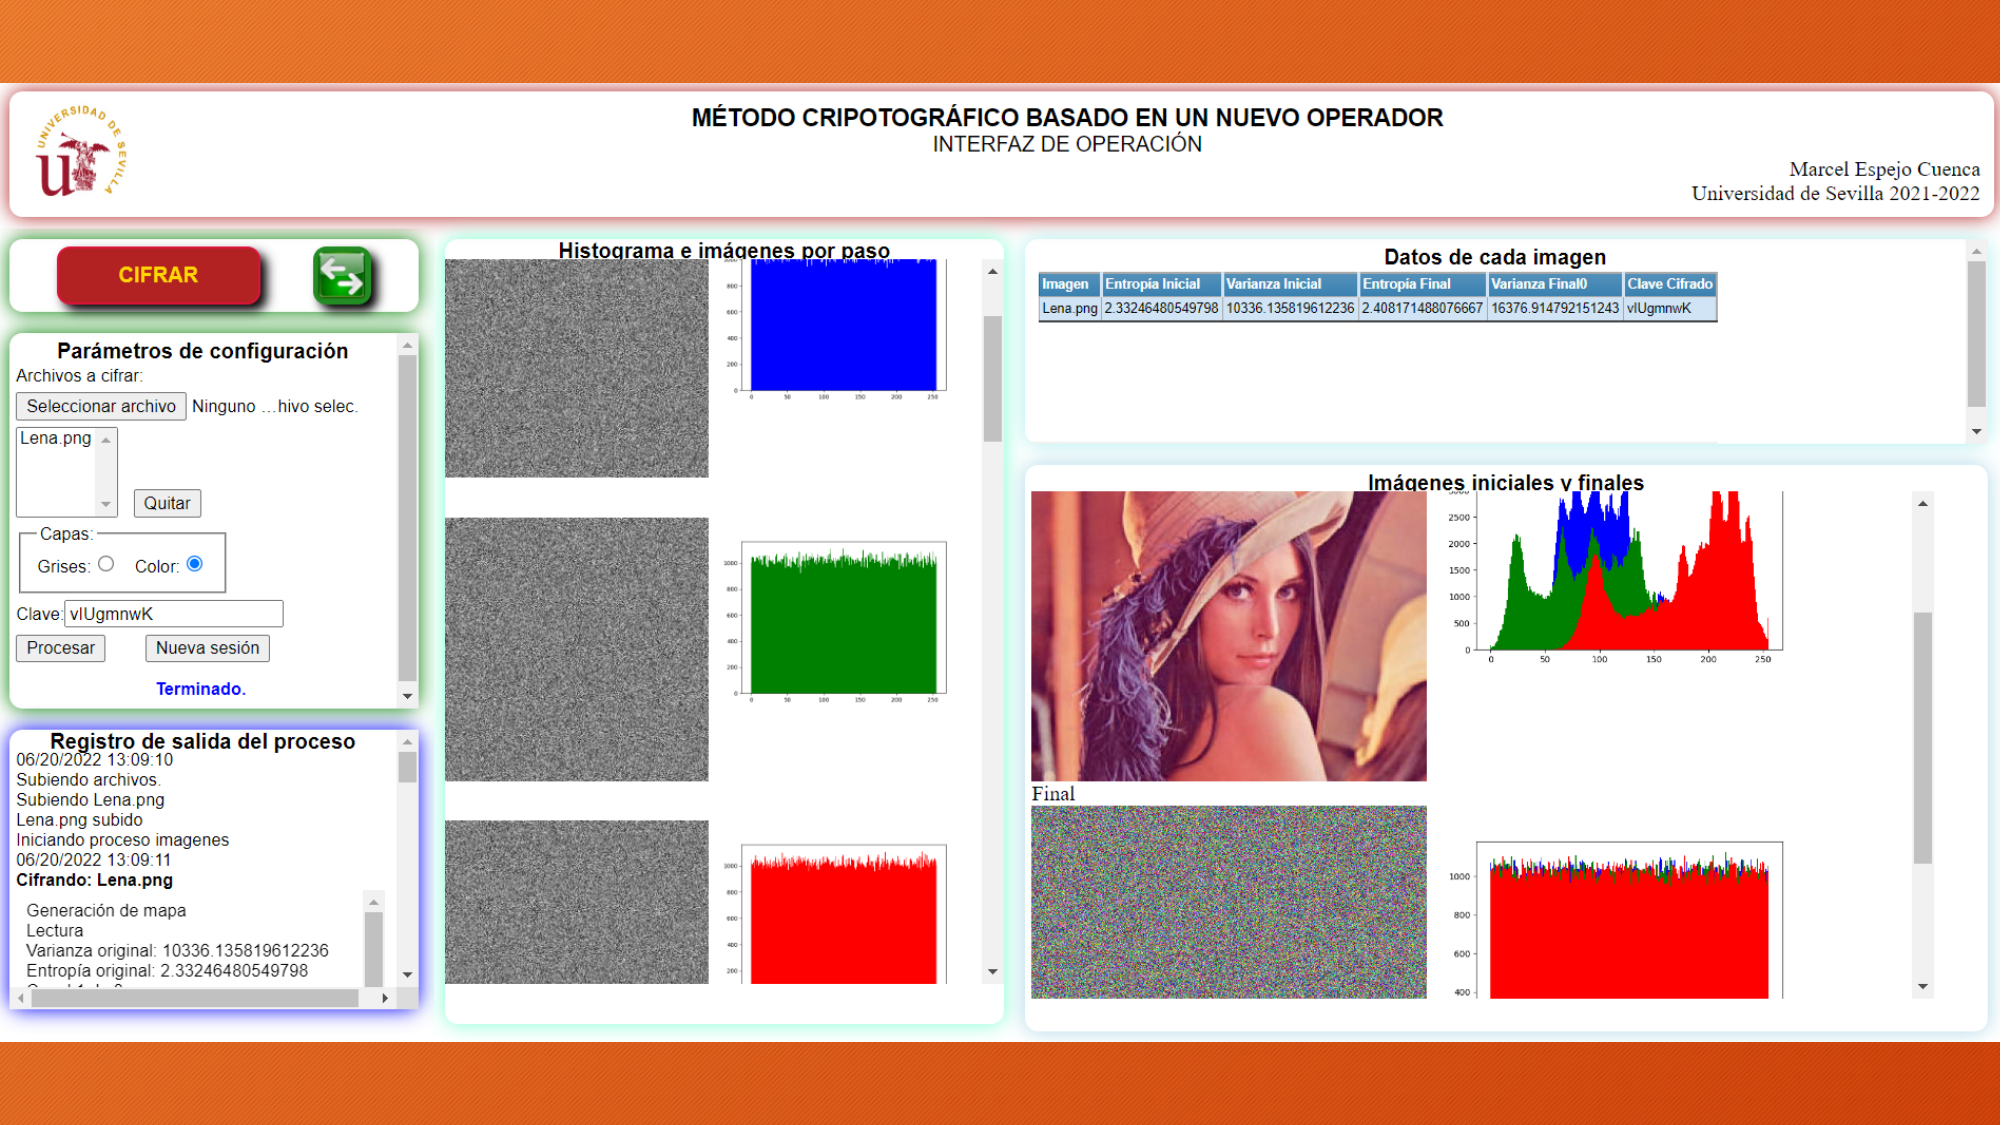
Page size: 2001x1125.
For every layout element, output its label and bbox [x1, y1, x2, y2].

list [0, 83, 2000, 1042]
